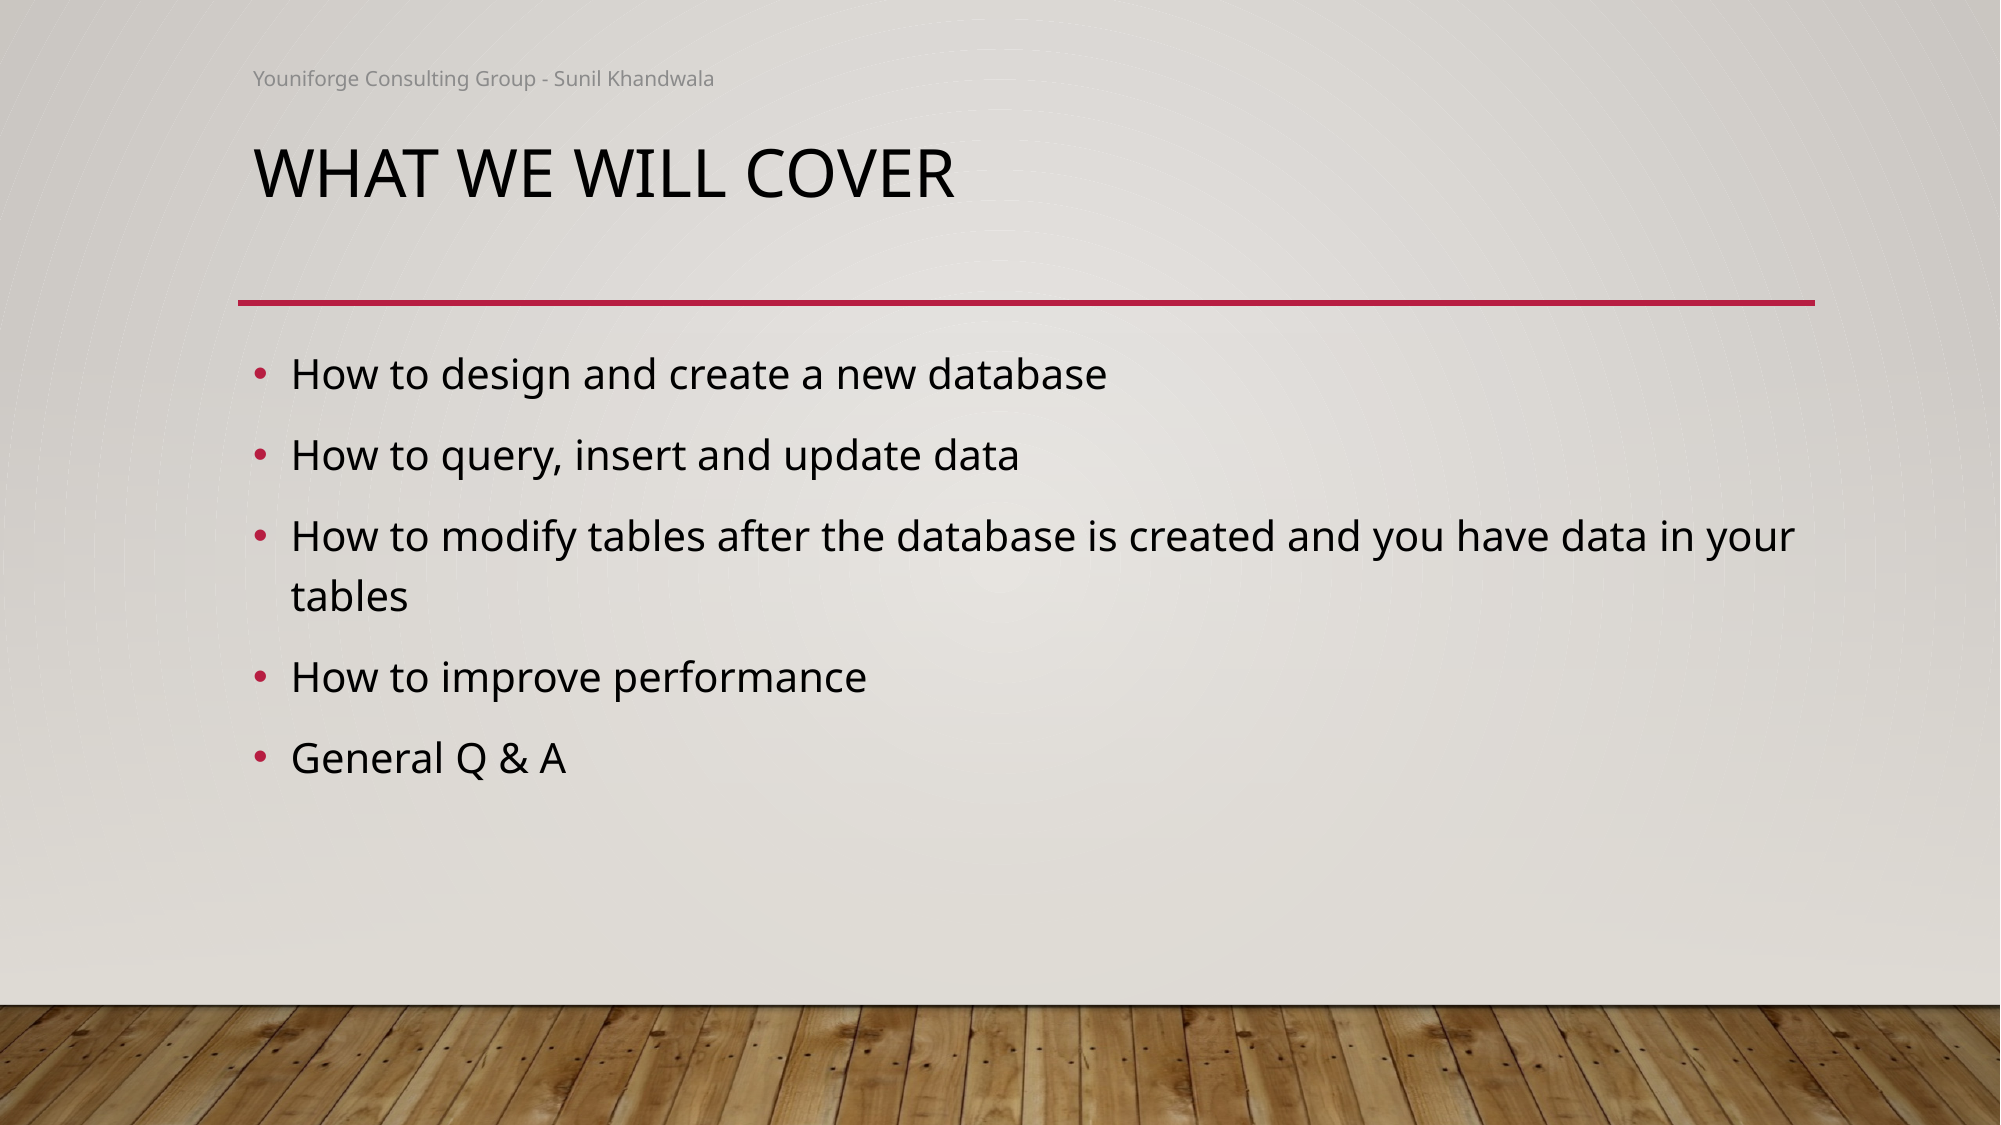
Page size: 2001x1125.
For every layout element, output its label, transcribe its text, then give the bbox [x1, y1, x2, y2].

list How to design and create a new database How to query, insert and update data How to modify tables after the database is created and you have data in your tables How to improve performance General Q & A [238, 330, 1814, 897]
title What we will cover [238, 131, 1814, 305]
picture [0, 1005, 2000, 1125]
footer Youniforge Consulting Group - Sunil Khandwala [238, 54, 1213, 105]
